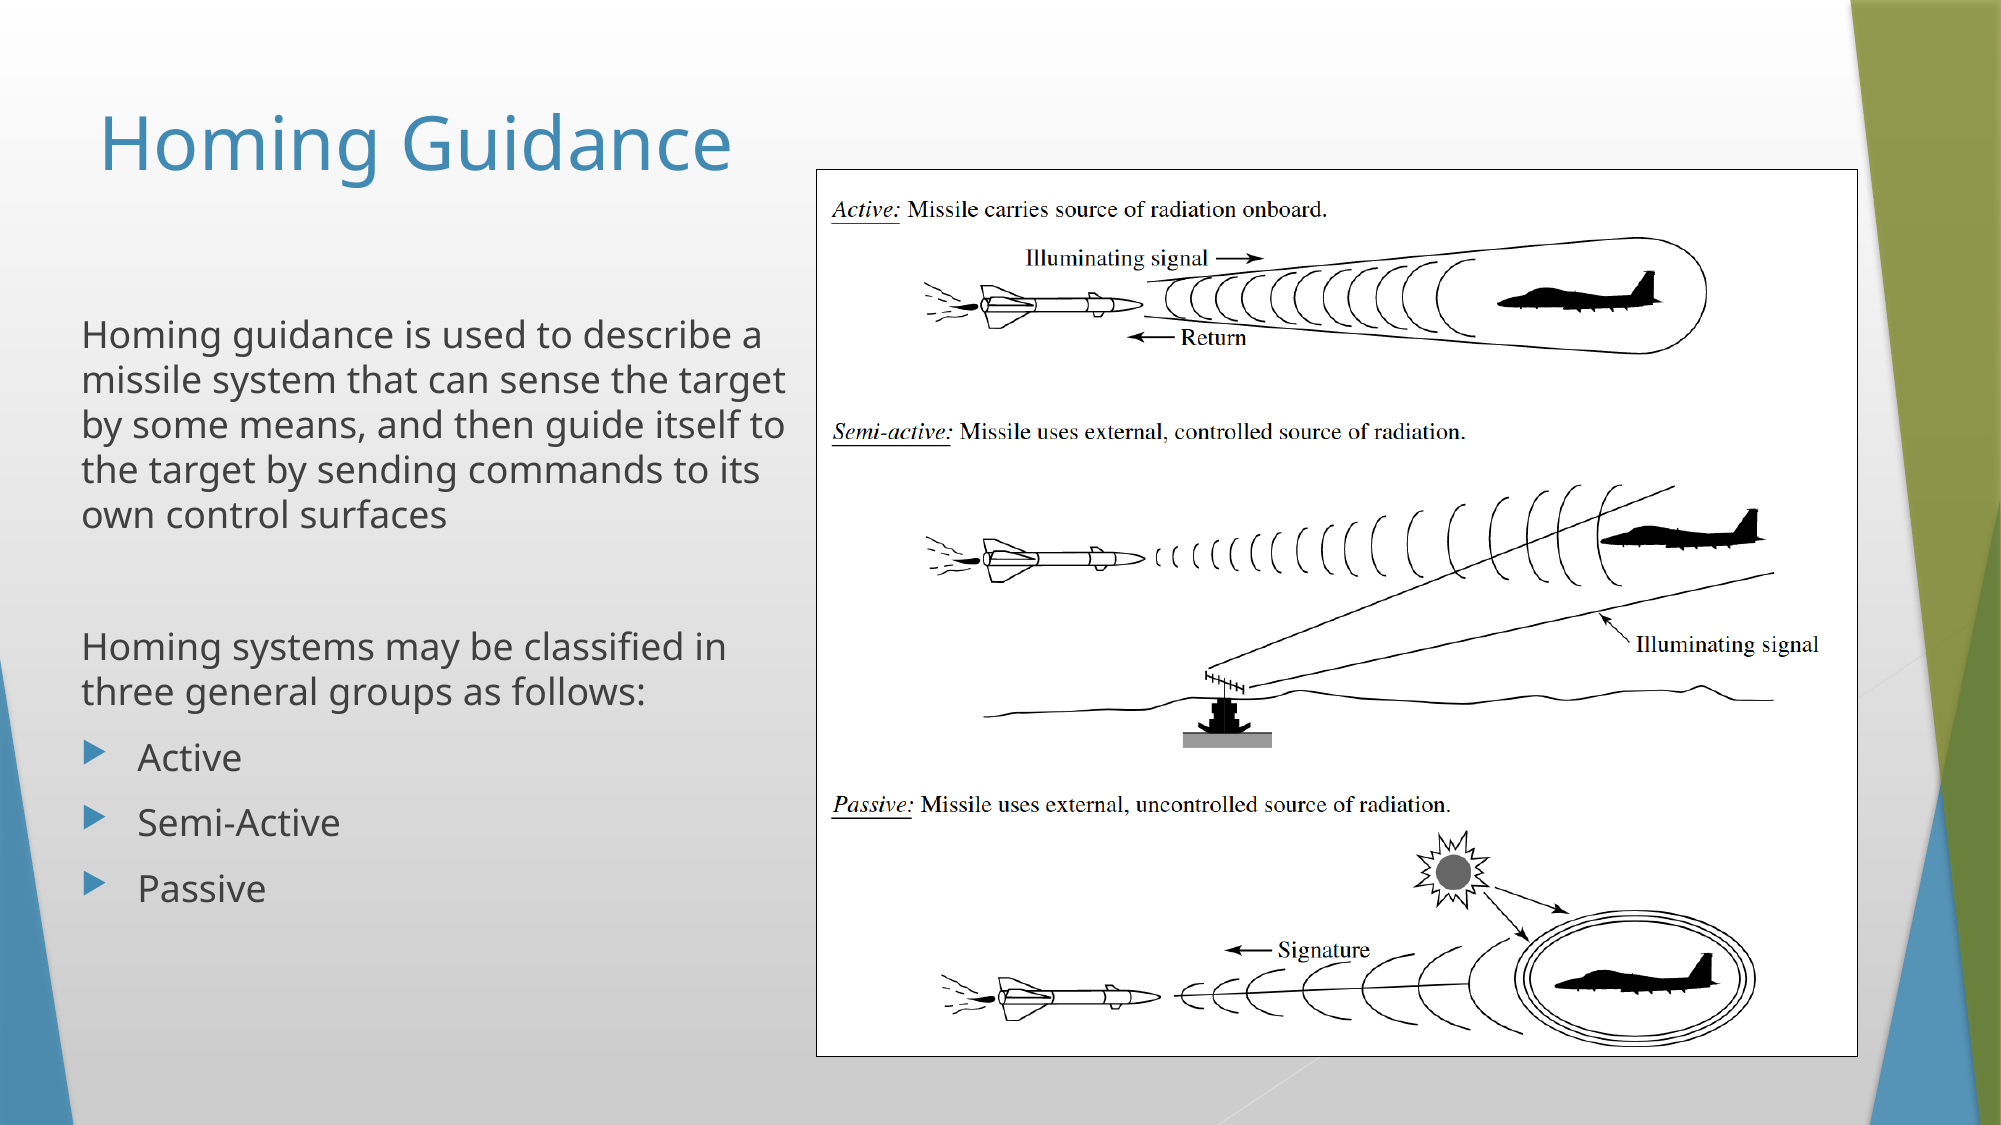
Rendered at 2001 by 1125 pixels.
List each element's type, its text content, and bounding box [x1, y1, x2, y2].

picture [815, 169, 1859, 1057]
text_box Homing guidance is used to describe a missile system that can sense the target by some means, and then guide itself to the target by sending commands to its own control surfaces Homing systems may be classified in three general groups as follows: Active Semi-Active Passive [65, 303, 810, 923]
text_box Homing Guidance [83, 87, 1648, 194]
